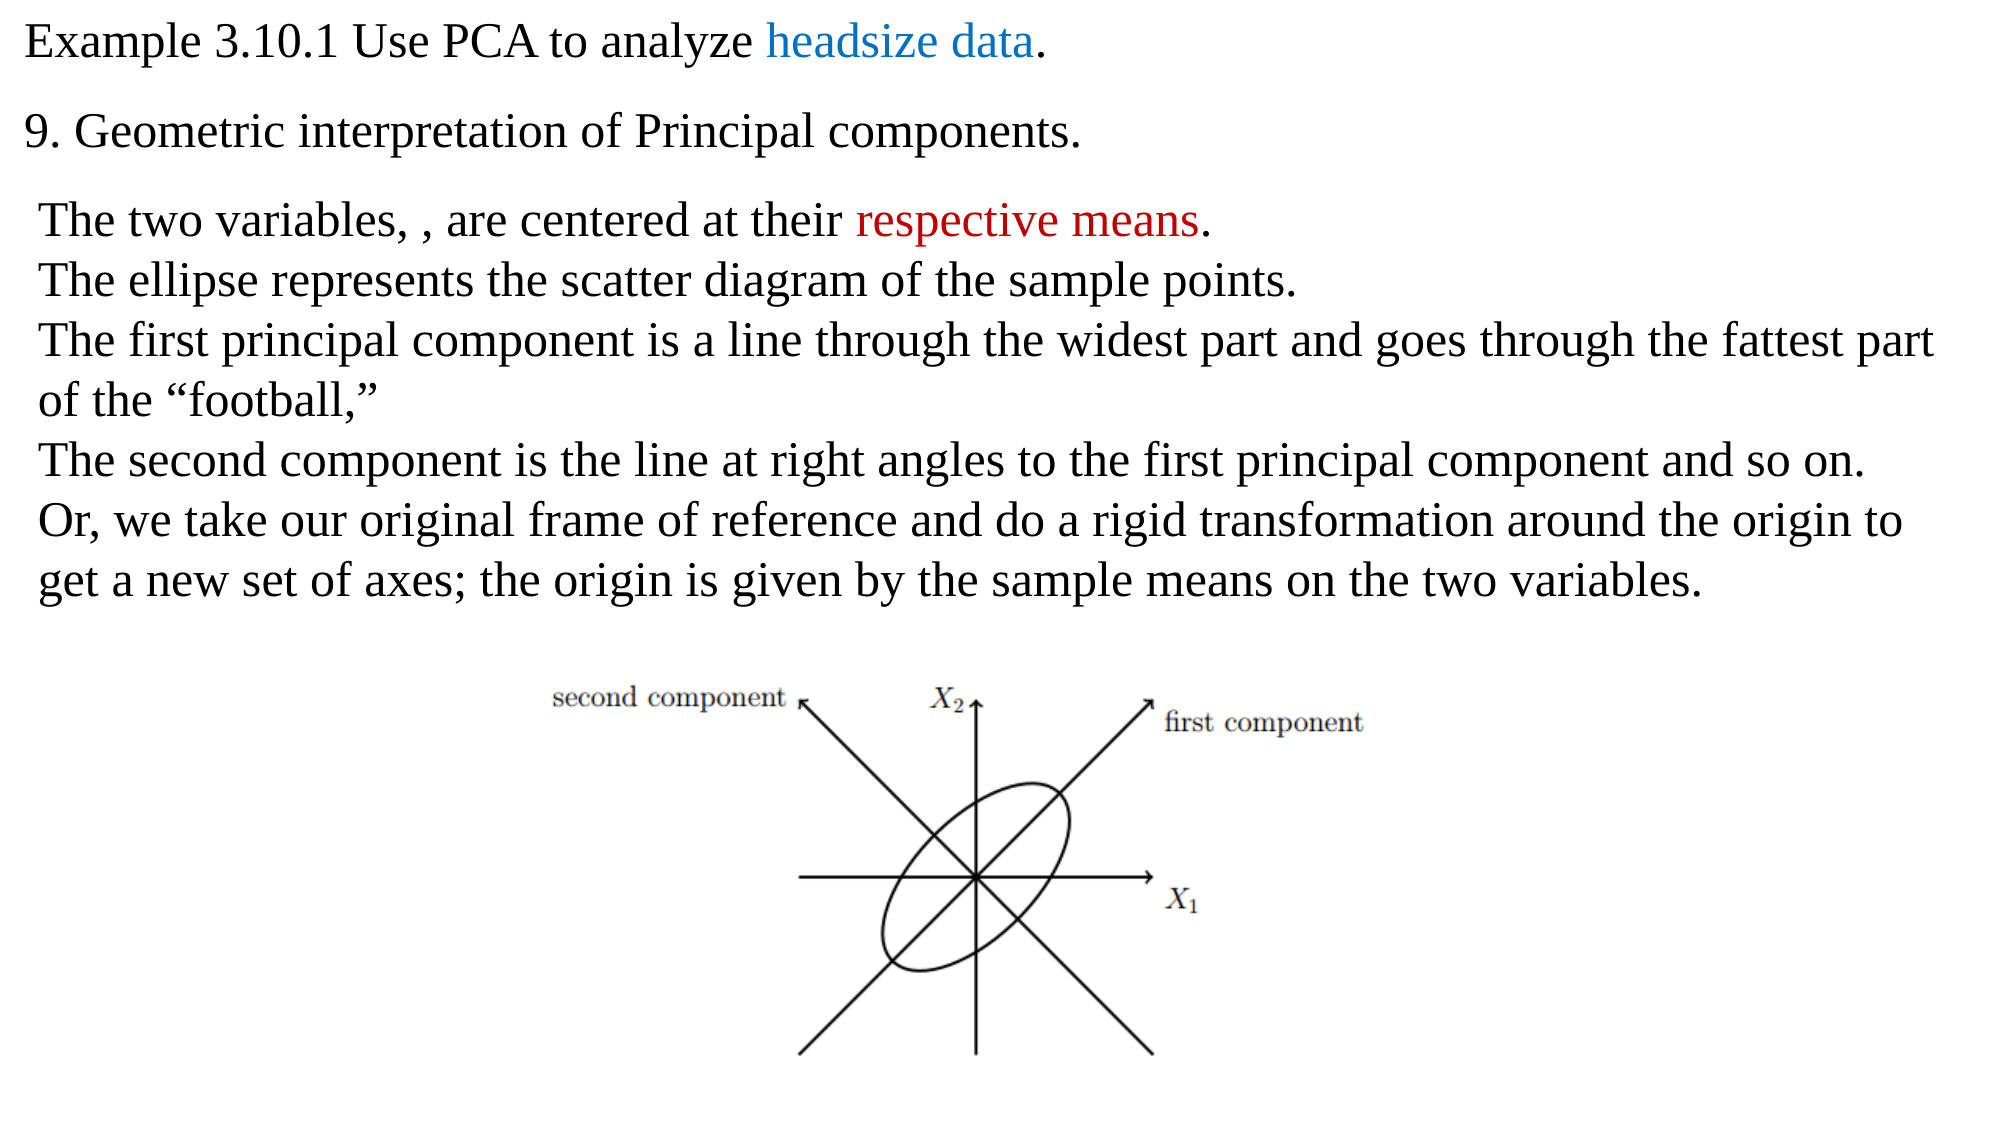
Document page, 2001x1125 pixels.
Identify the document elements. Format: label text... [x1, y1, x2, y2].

text_box Example 3.10.1 Use PCA to analyze headsize data. 9. Geometric interpretation of Principal components. [9, 0, 1967, 165]
picture [529, 661, 1370, 1067]
